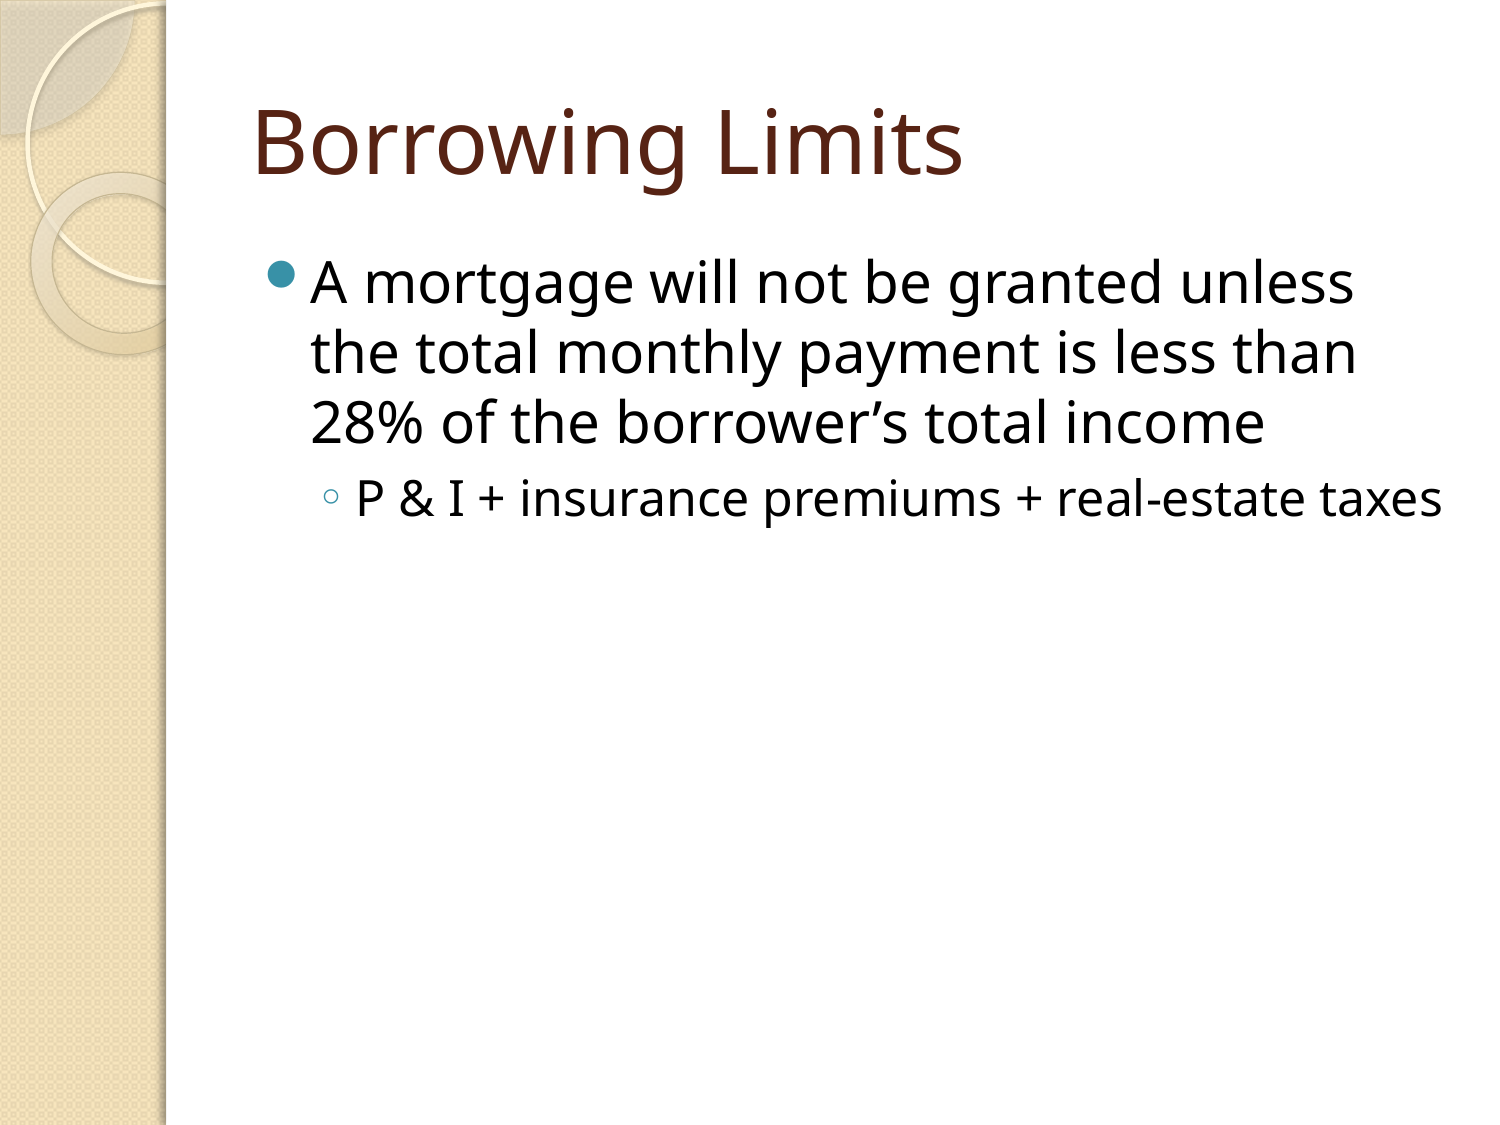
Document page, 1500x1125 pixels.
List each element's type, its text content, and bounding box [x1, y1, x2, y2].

title Borrowing Limits [235, 45, 1466, 233]
list A mortgage will not be granted unless the total monthly payment is less than 28% of the borrower’s total income P & I + insurance premiums + real-estate taxes [235, 237, 1466, 1025]
